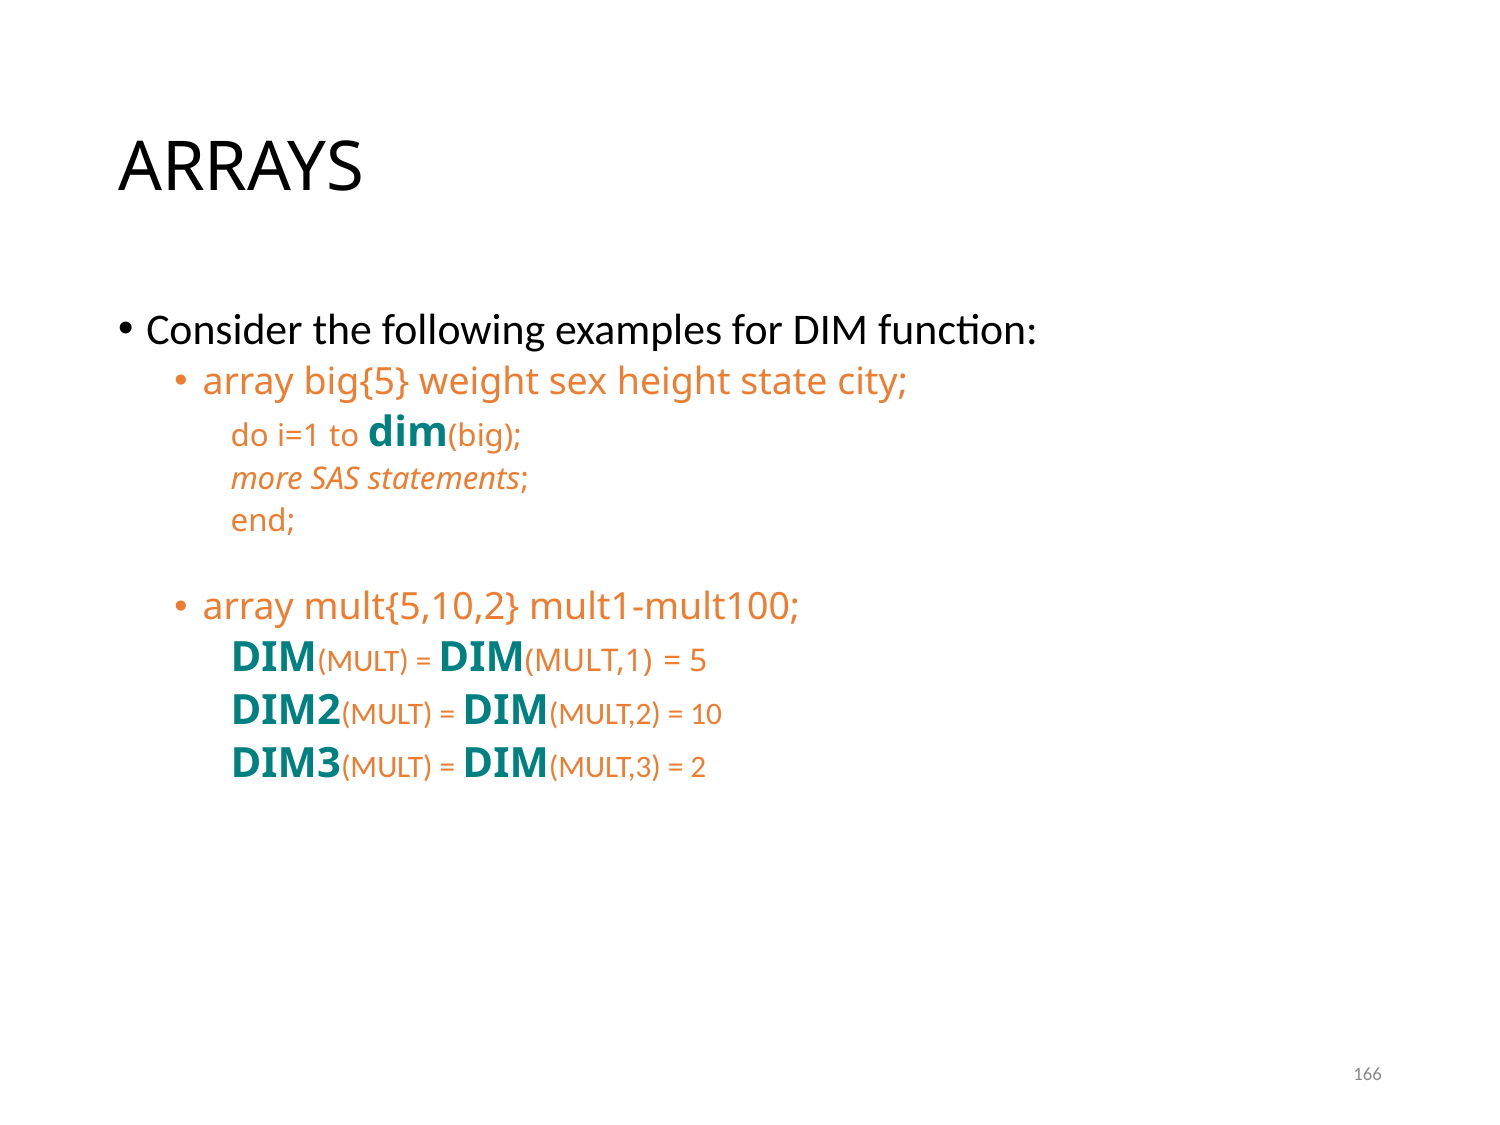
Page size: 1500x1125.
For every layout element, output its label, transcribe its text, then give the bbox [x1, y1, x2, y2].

list Consider the following examples for DIM function: array big{5} weight sex height state city; do i=1 to dim(big); more SAS statements; end; array mult{5,10,2} mult1-mult100; DIM(MULT) = DIM(MULT,1) = 5 DIM2(MULT) = DIM(MULT,2) = 10 DIM3(MULT) = DIM(MULT,3) = 2 [103, 299, 1397, 1014]
title ARRAYS [103, 59, 1397, 278]
slide_number 166 [1059, 1042, 1397, 1103]
